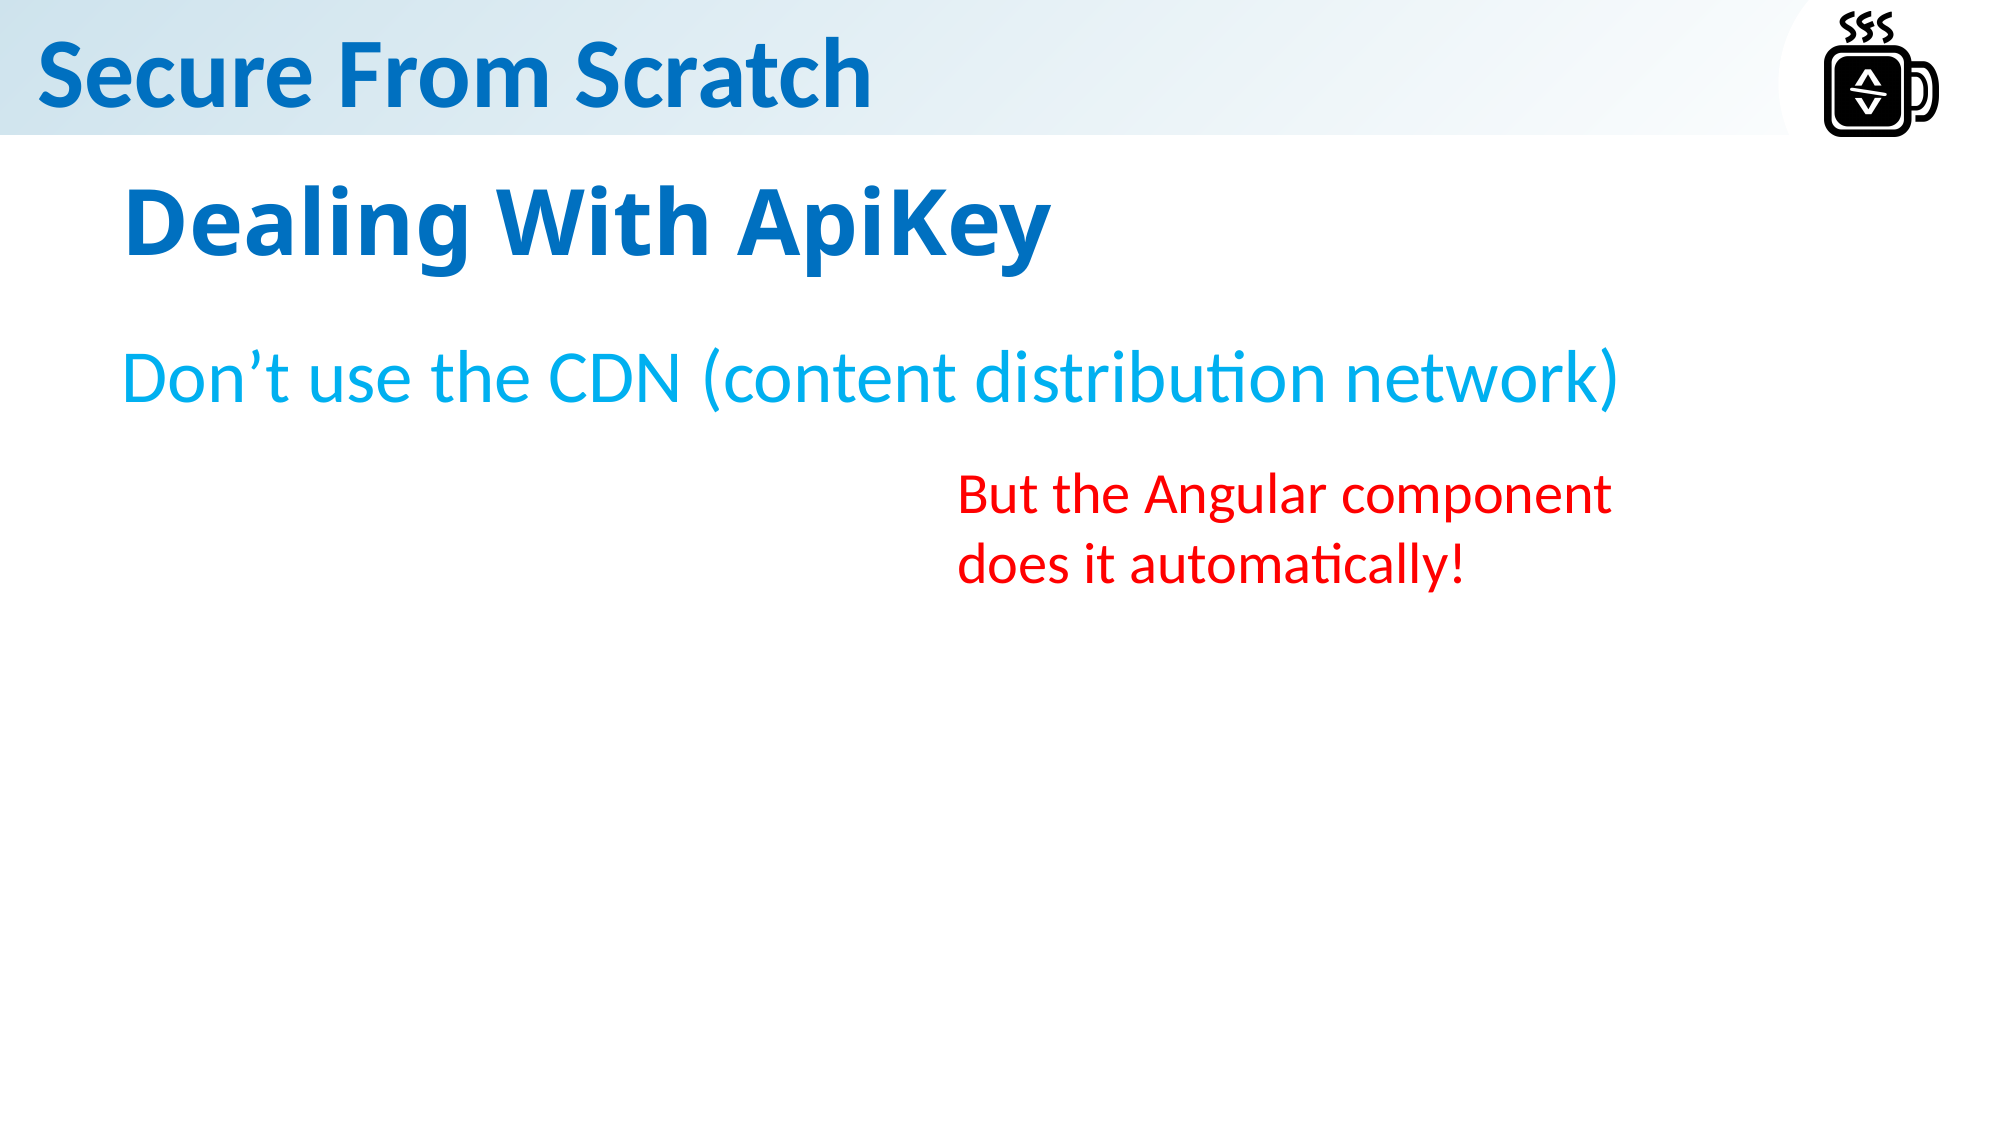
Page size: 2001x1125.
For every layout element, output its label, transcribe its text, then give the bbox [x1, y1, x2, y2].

list Don’t use the CDN (content distribution network) [106, 330, 1973, 1085]
picture [1824, 11, 1939, 137]
title Dealing With ApiKey [106, 156, 2000, 296]
text_box But the Angular component does it automatically! [942, 447, 1716, 603]
